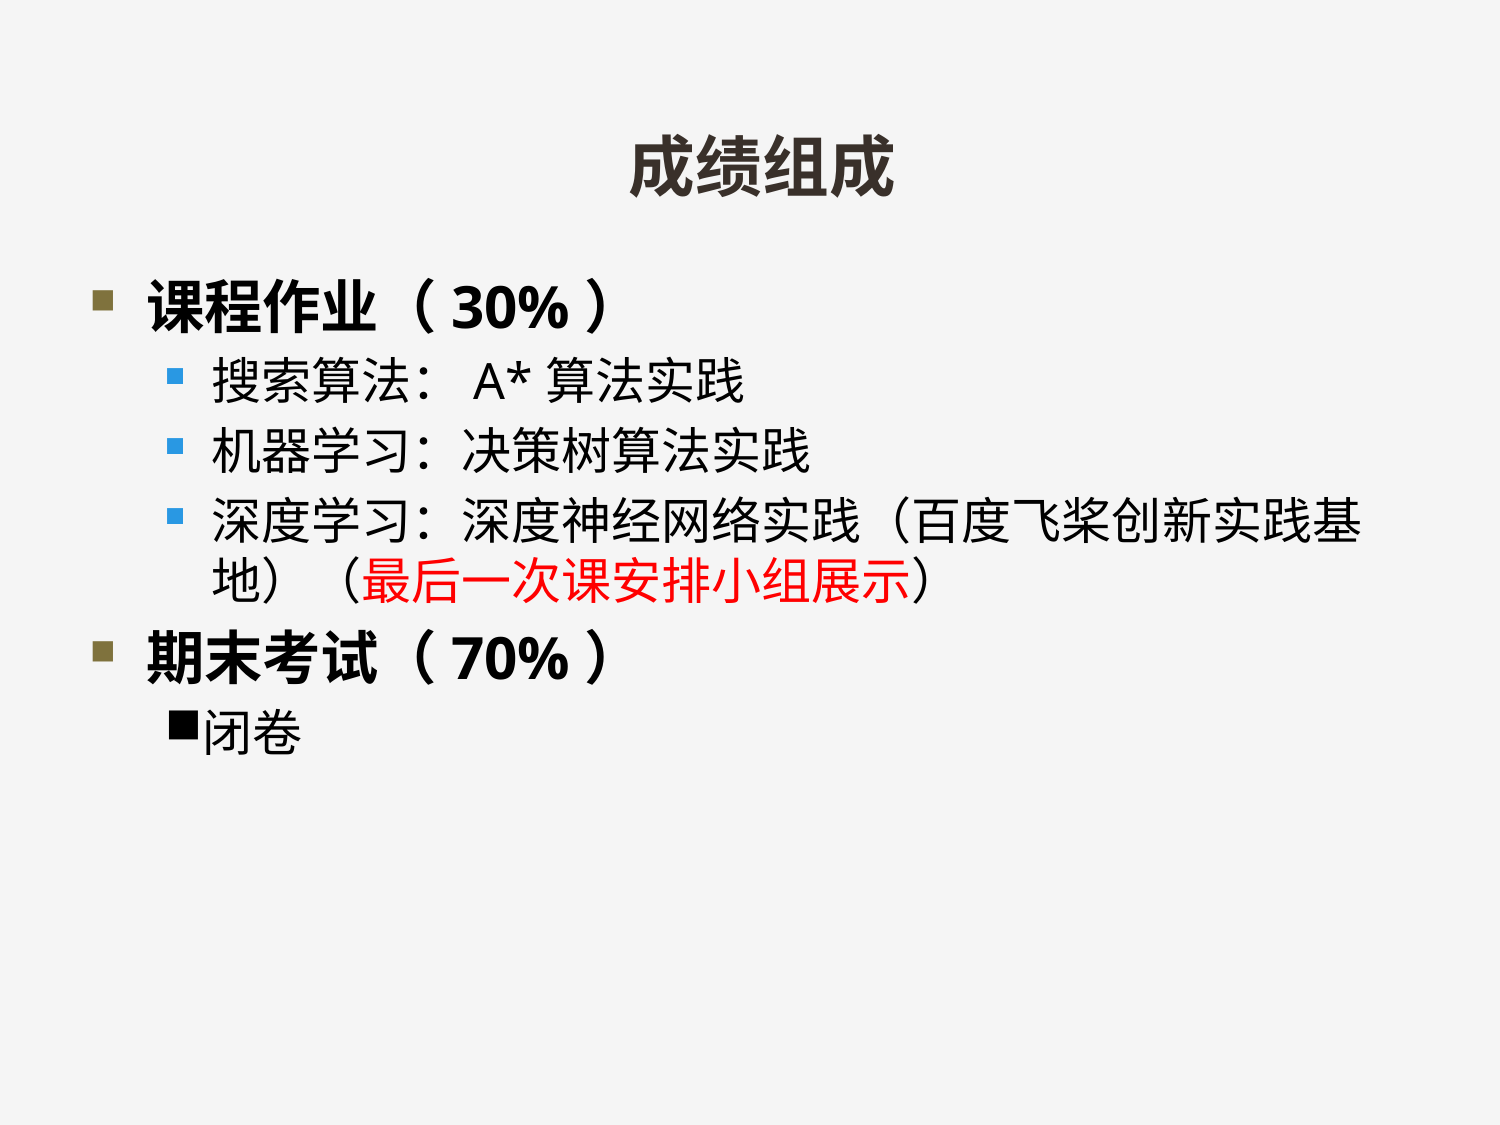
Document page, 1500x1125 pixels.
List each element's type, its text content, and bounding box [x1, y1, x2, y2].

list 课程作业（30%） 搜索算法：A*算法实践 机器学习：决策树算法实践 深度学习：深度神经网络实践（百度飞桨创新实践基地）（最后一次课安排小组展示） 期末考试（70%） 闭卷 [75, 262, 1425, 847]
title 成绩组成 [50, 75, 1475, 213]
